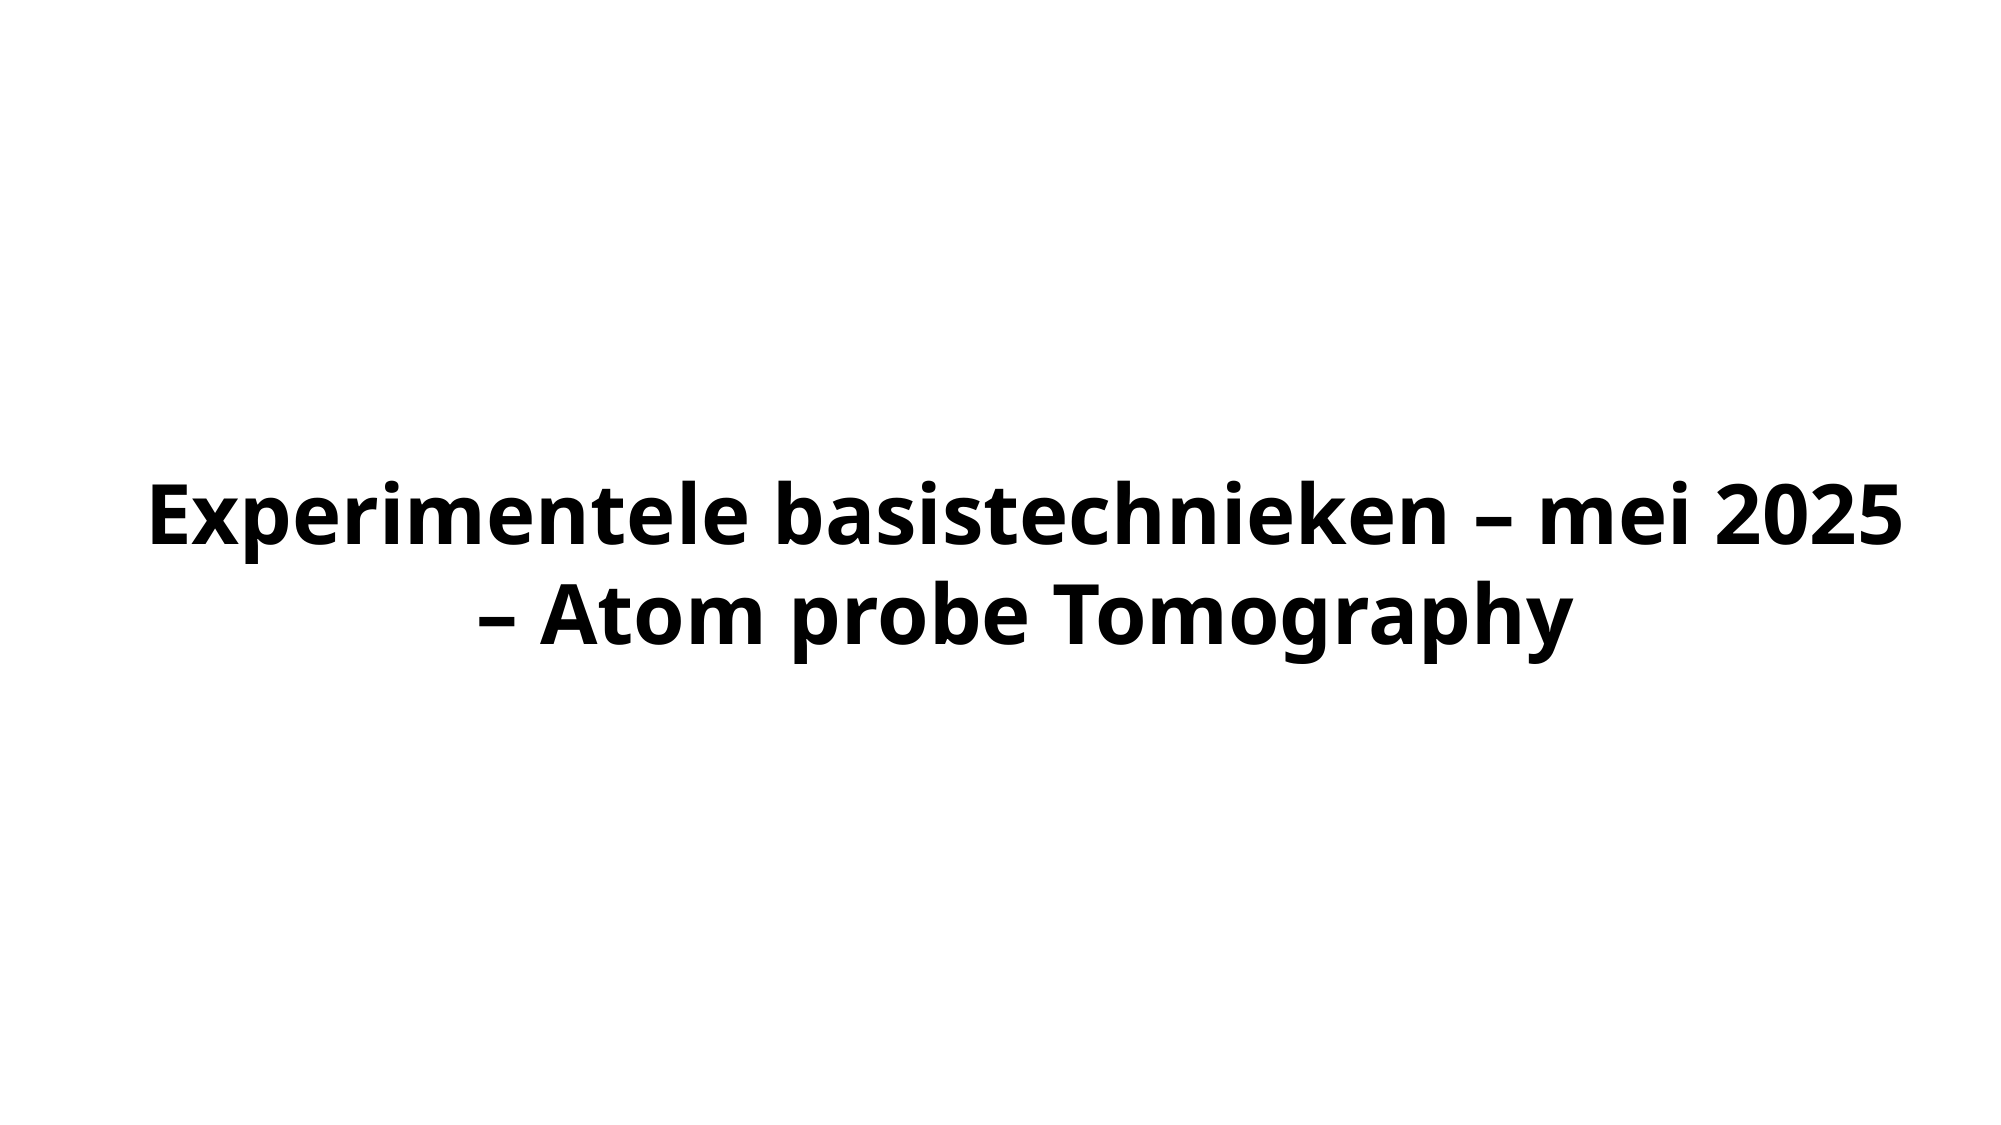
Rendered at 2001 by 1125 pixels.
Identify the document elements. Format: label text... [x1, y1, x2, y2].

text_box Experimentele basistechnieken – mei 2025 – Atom probe Tomography [114, 453, 1937, 669]
